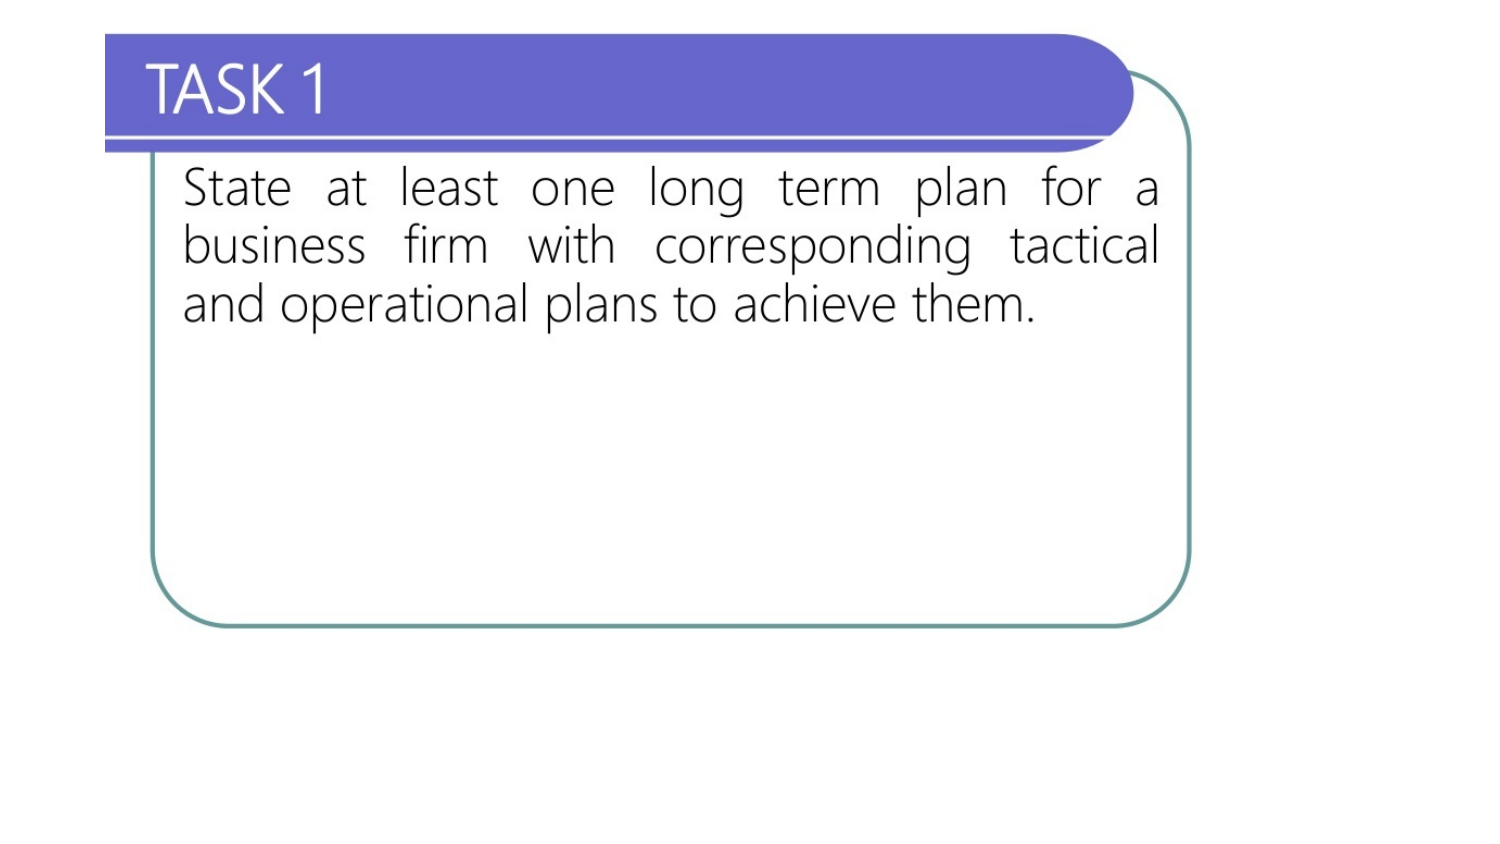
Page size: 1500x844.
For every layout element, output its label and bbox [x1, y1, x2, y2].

picture [104, 20, 1218, 647]
